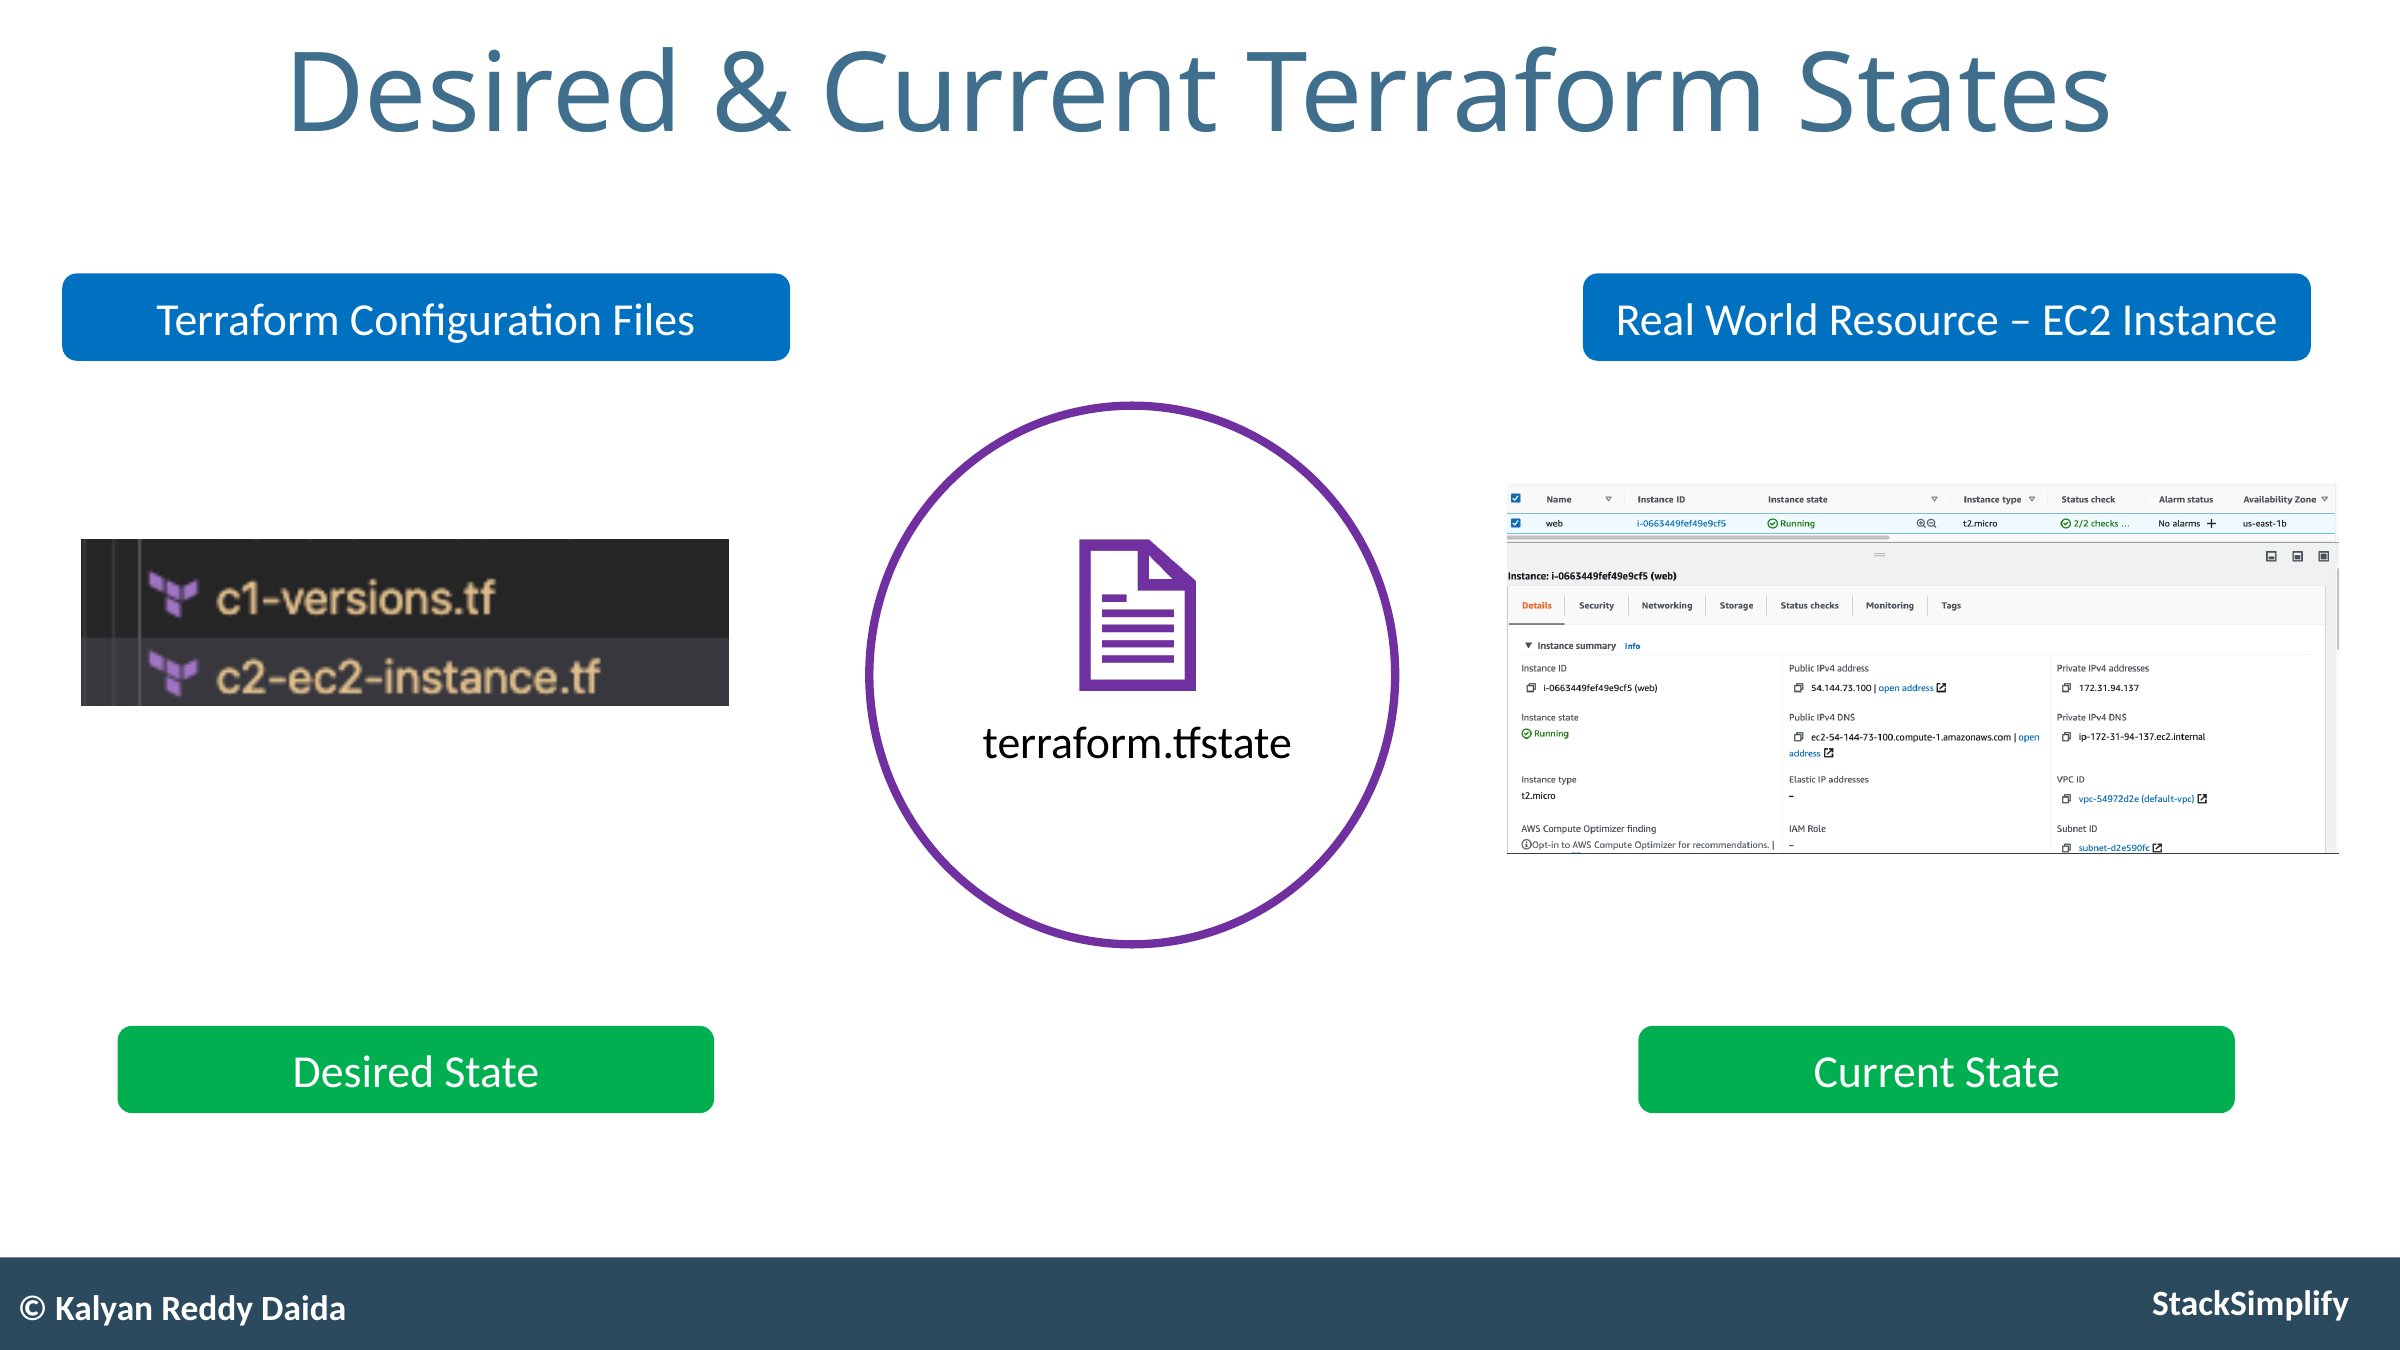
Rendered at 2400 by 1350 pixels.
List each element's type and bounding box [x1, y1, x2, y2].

text_box [1636, 1023, 2238, 1116]
title [165, 0, 2235, 194]
picture [80, 539, 730, 706]
picture [1507, 483, 2339, 854]
picture [1046, 524, 1228, 706]
text_box [115, 1023, 717, 1116]
text_box [867, 403, 1398, 947]
text_box [60, 271, 793, 363]
text_box [1580, 271, 2313, 363]
footer [0, 1269, 810, 1342]
